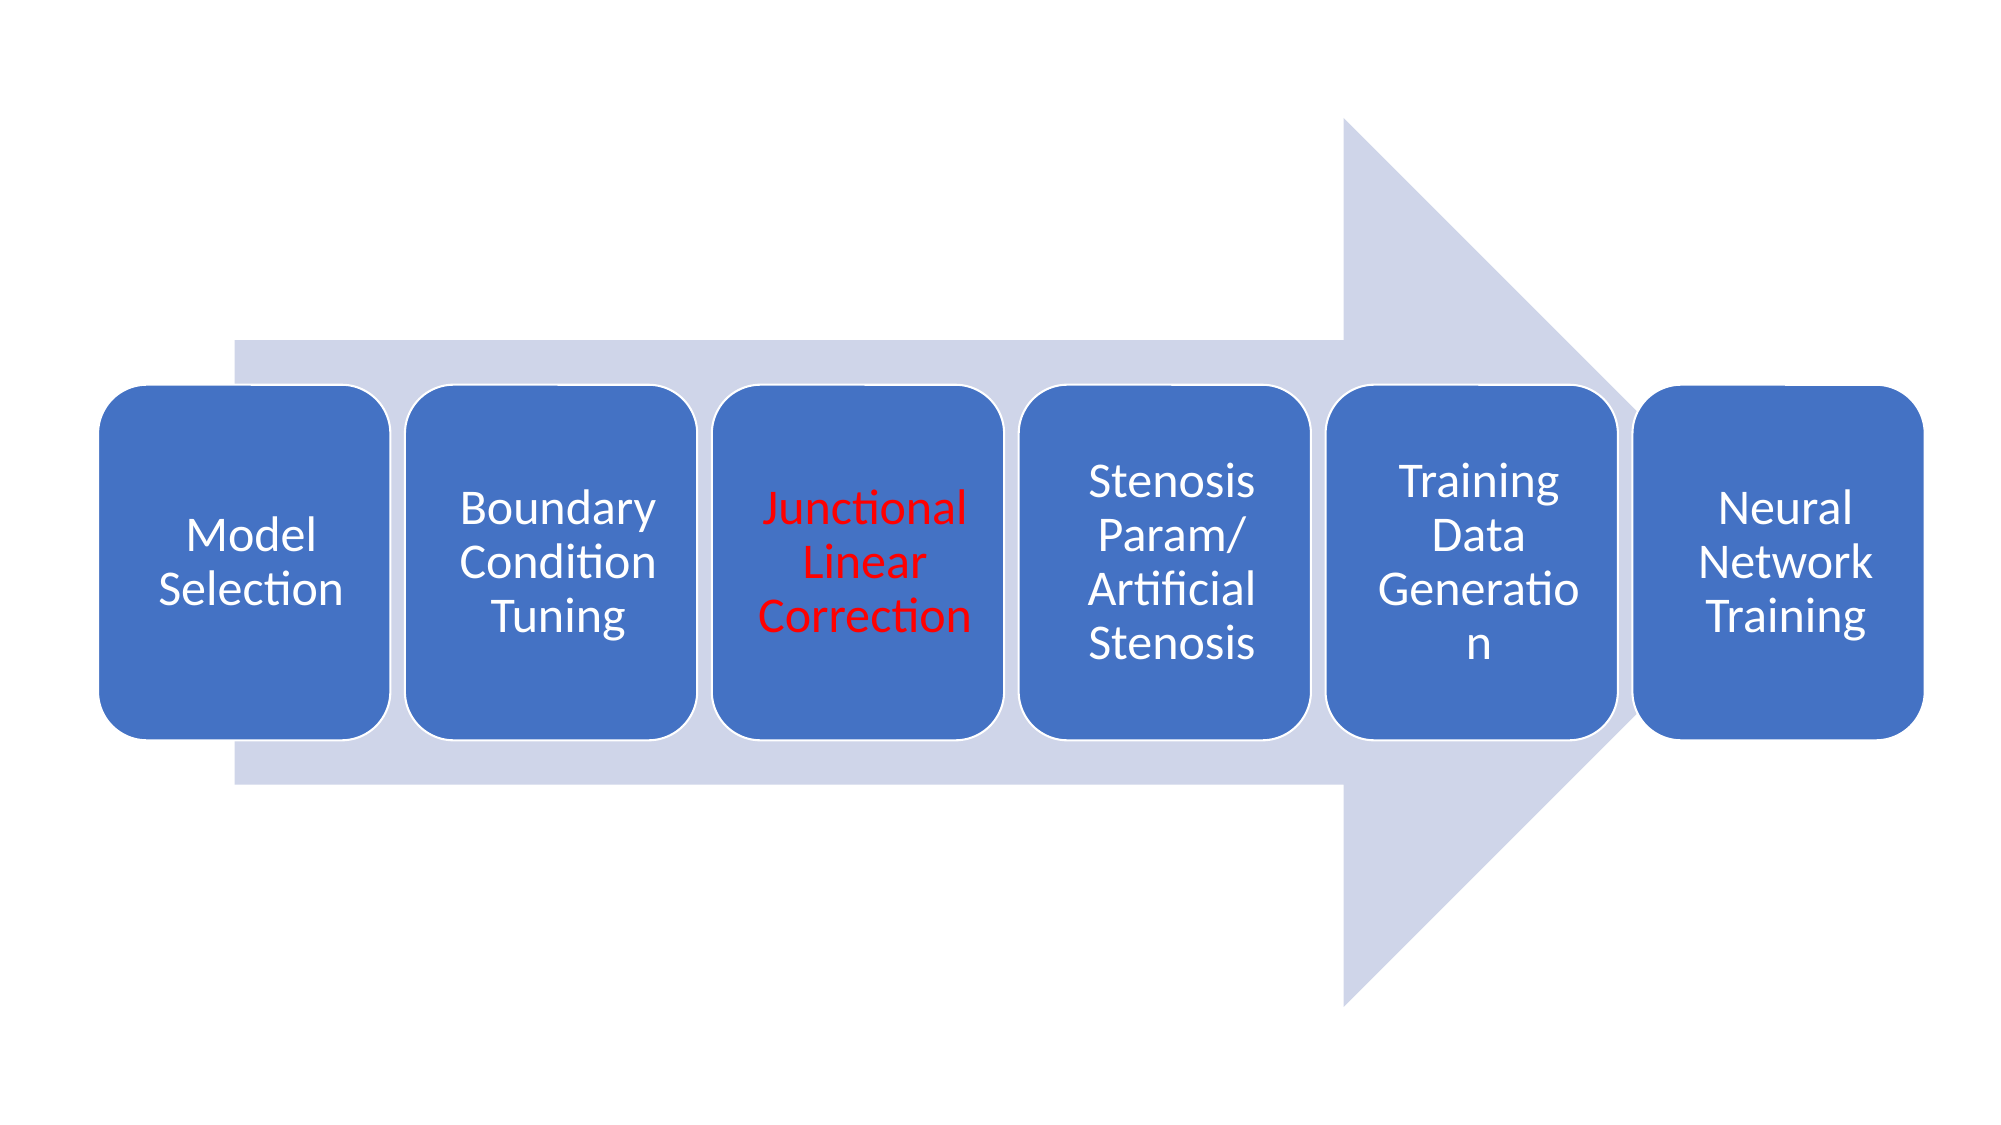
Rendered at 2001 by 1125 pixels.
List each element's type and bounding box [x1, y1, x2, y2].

text_box [97, 117, 1926, 1007]
